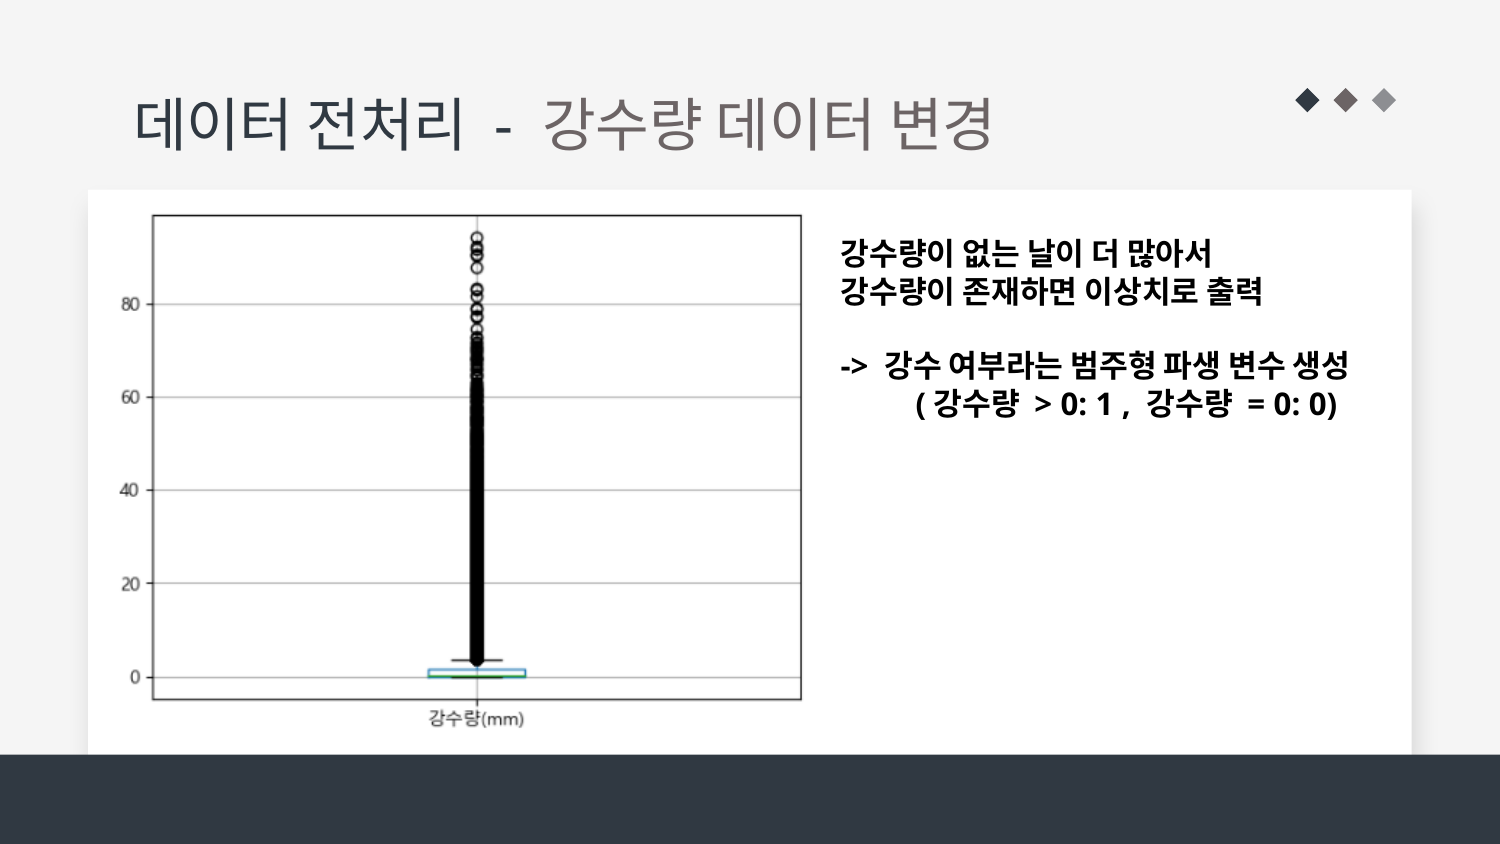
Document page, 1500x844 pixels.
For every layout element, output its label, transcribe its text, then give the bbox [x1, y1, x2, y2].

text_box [1295, 87, 1397, 113]
picture [104, 202, 819, 741]
text_box [0, 754, 1500, 844]
text_box 강수량이 없는 날이 더 많아서 강수량이 존재하면 이상치로 출력 -> 강수 여부라는 범주형 파생 변수 생성 (강수량 > 0: 1 , 강수량 = 0: 0) [825, 219, 1415, 437]
title 데이터 전처리 - 강수량 데이터 변경 [118, 72, 1382, 167]
